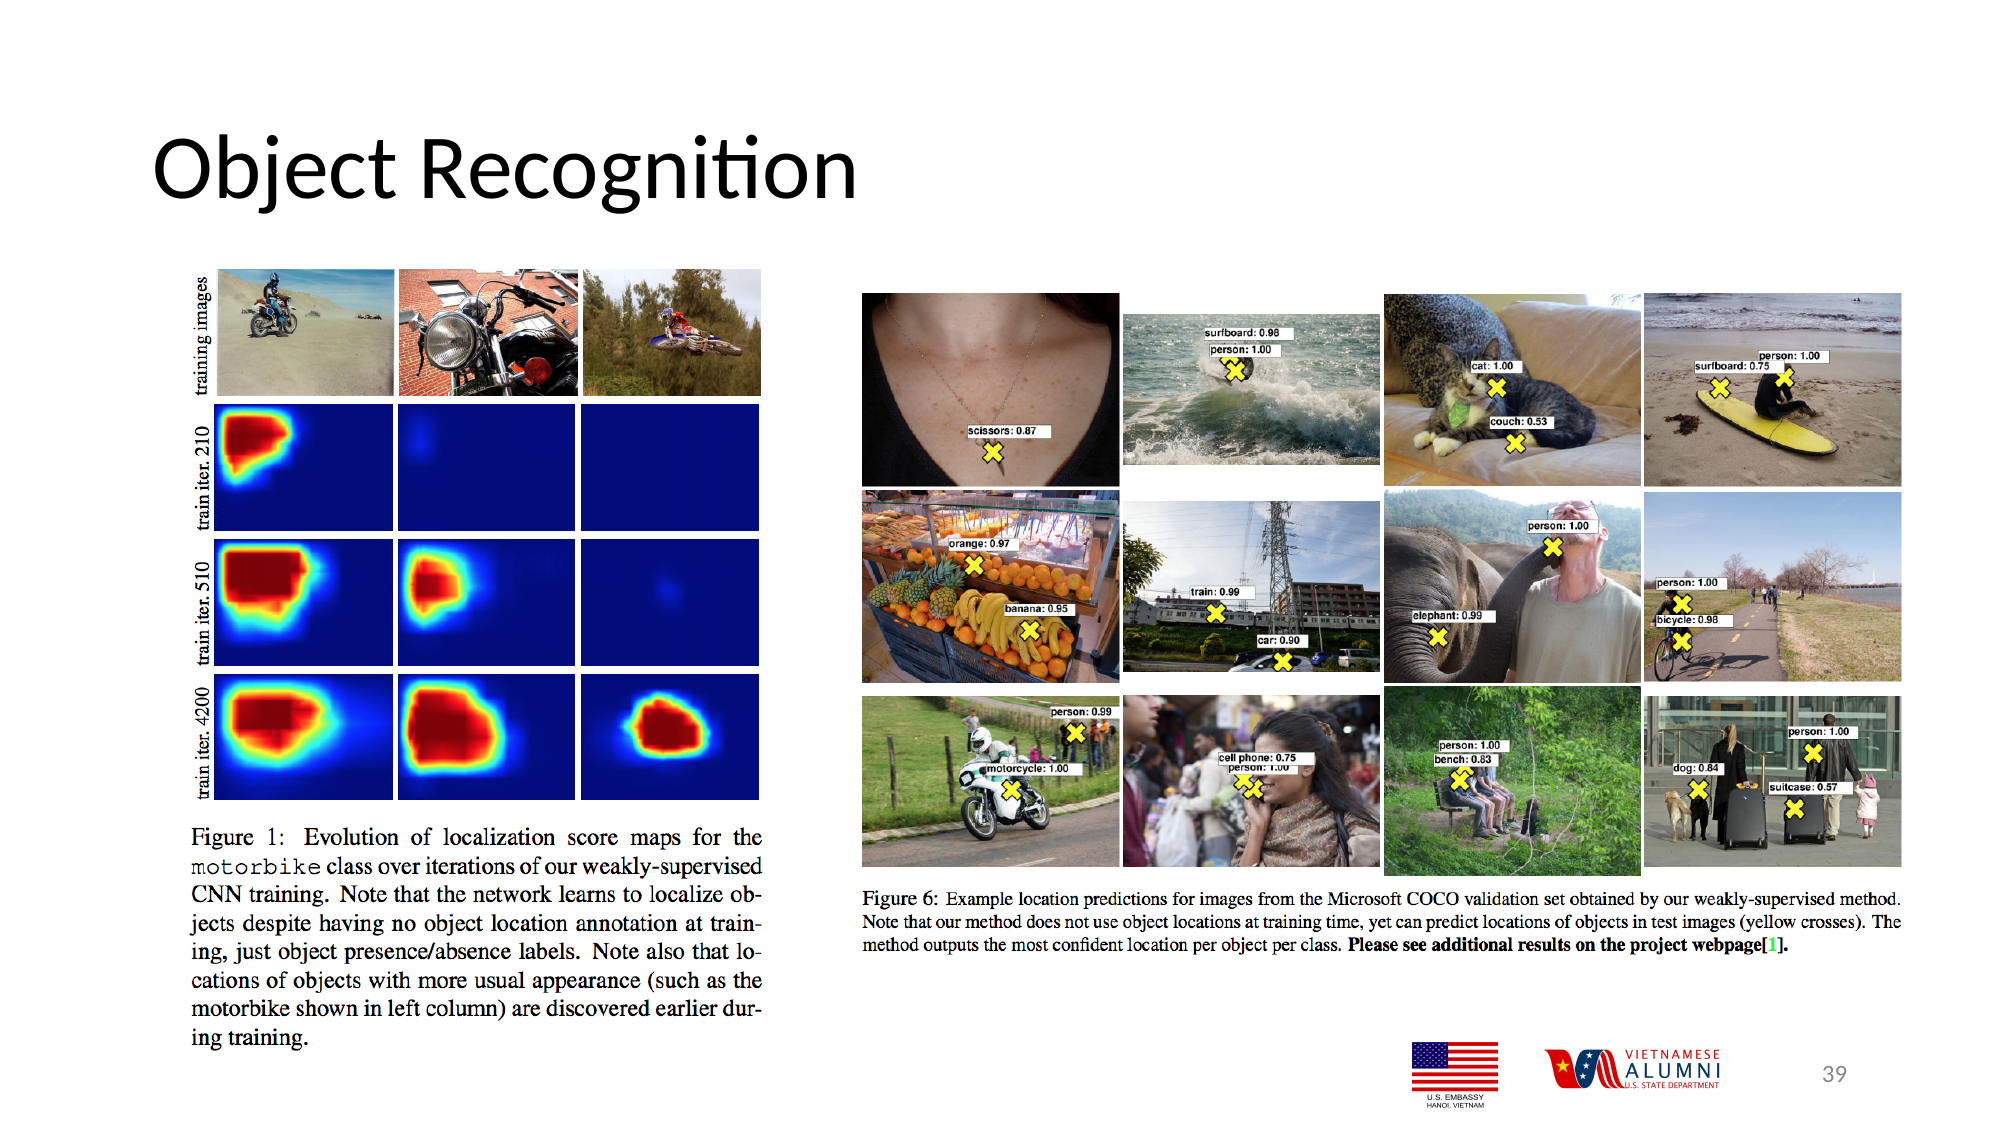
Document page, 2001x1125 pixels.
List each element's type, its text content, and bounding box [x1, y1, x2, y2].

slide_number 39 [1412, 1042, 1863, 1103]
picture [174, 250, 789, 1061]
picture [813, 250, 1924, 967]
title Object Recognition [137, 59, 1863, 278]
picture [1412, 1103, 1498, 1113]
